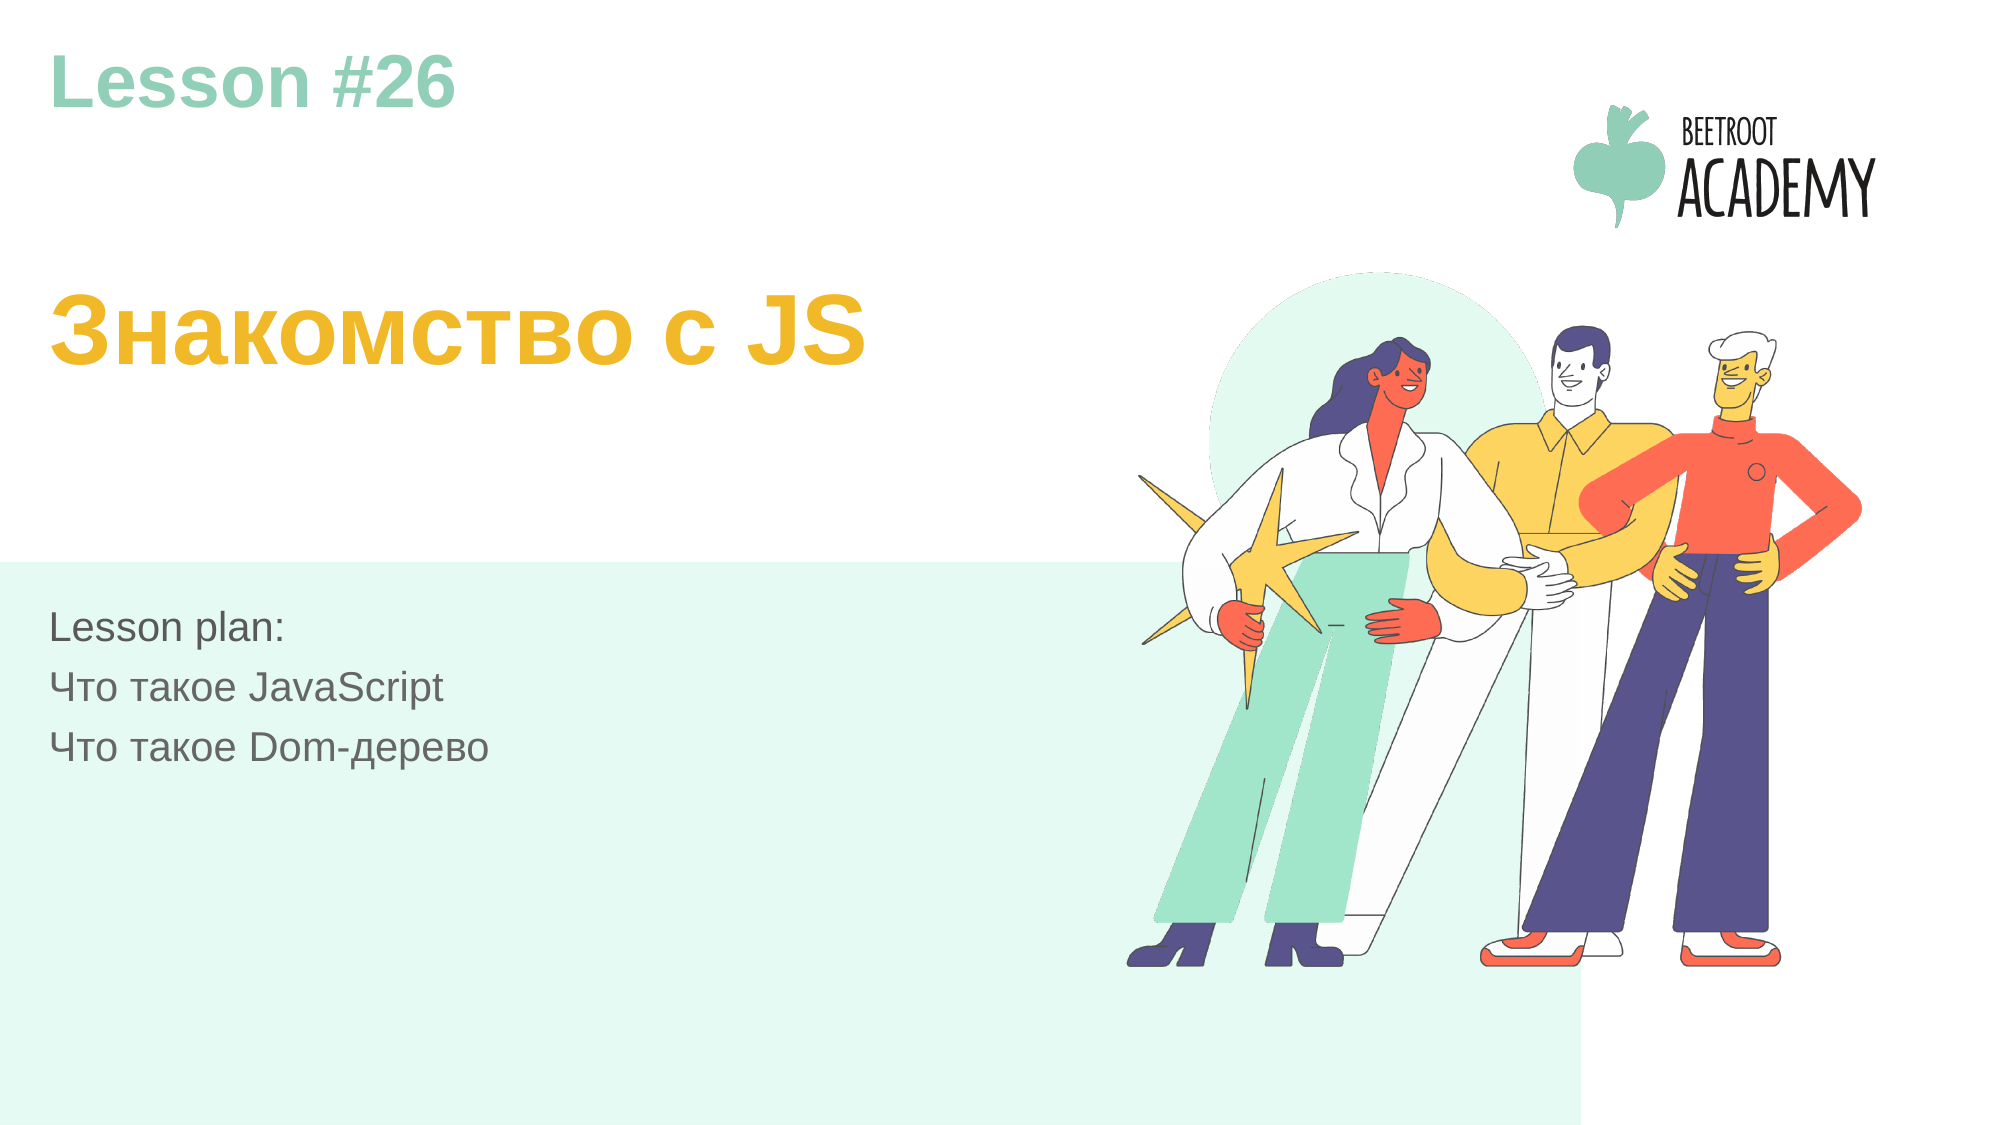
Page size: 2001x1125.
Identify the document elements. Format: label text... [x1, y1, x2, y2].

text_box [0, 168, 2000, 1125]
picture [1527, 77, 1922, 168]
text_box Lesson #26 [34, 21, 646, 134]
